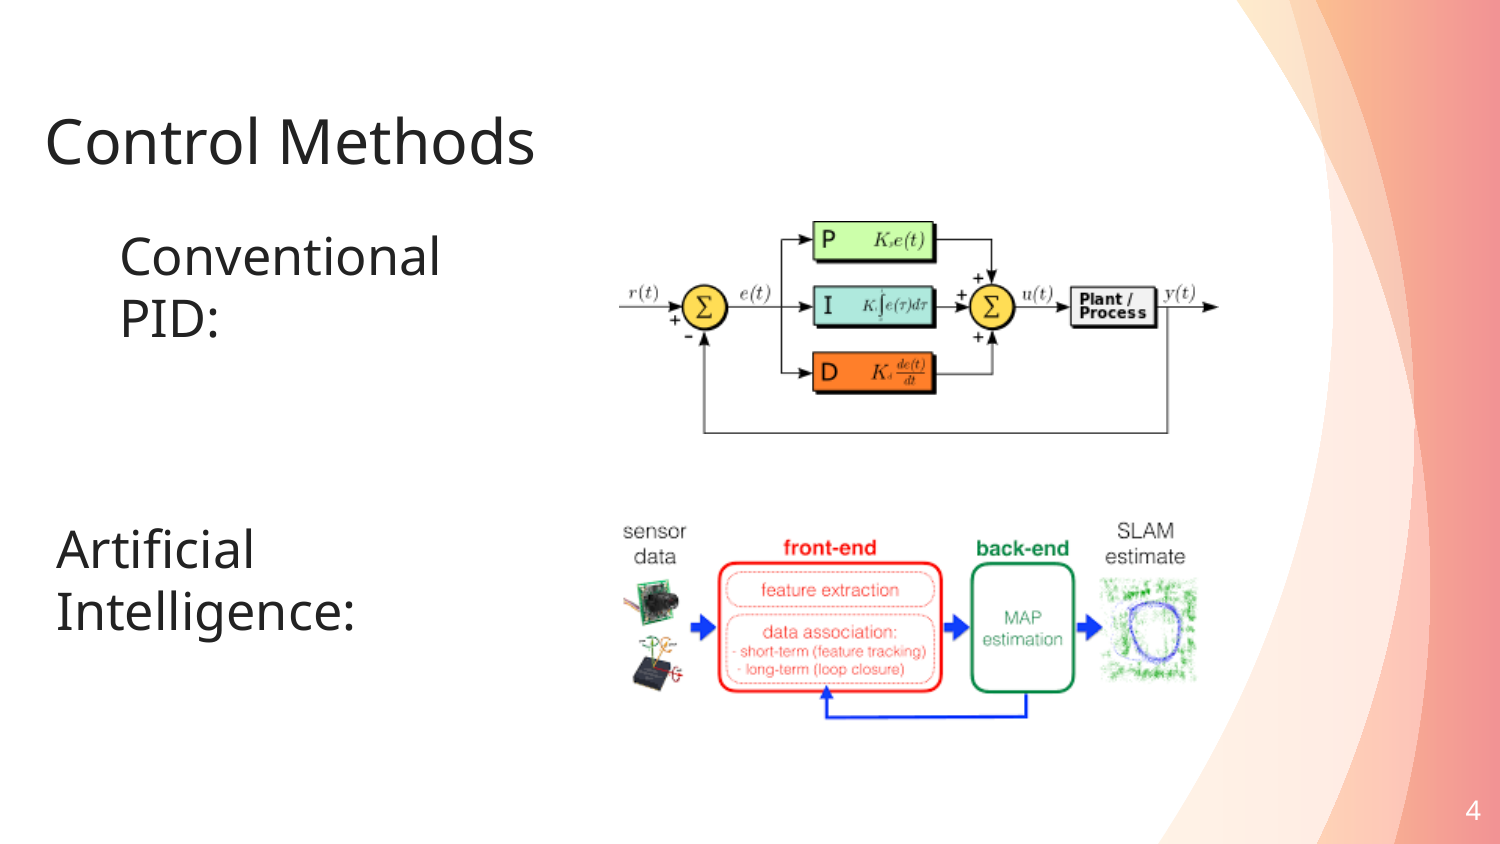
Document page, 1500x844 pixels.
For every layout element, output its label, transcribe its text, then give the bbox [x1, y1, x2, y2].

title Conventional PID: [119, 270, 544, 349]
picture [619, 512, 1200, 726]
slide_number 4 [1391, 779, 1482, 844]
title Artificial Intelligence: [56, 568, 544, 642]
title Control Methods [44, 54, 1035, 177]
picture [619, 221, 1219, 435]
